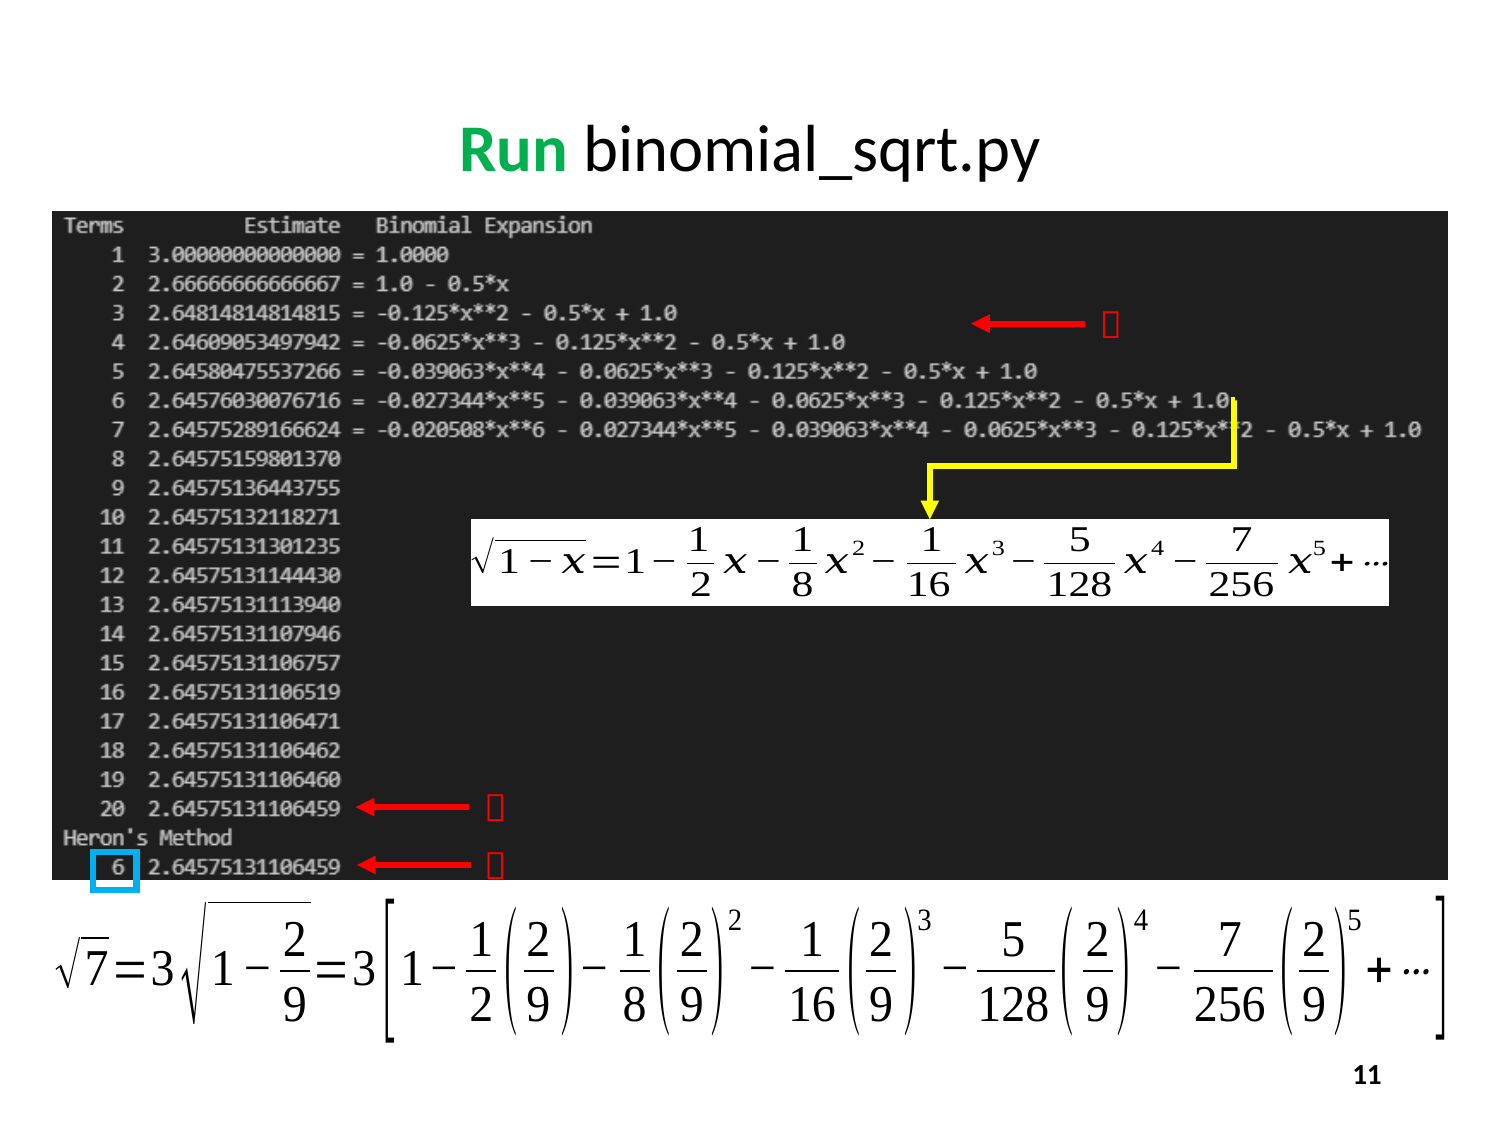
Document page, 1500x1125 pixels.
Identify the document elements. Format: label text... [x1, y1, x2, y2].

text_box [356, 834, 533, 896]
picture [97, 856, 132, 880]
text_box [929, 400, 1234, 520]
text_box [971, 293, 1148, 354]
picture [51, 211, 1448, 880]
text_box [92, 880, 138, 891]
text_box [355, 776, 533, 838]
title Run binomial_sqrt.py [103, 59, 1397, 211]
slide_number 11 [1059, 1042, 1397, 1103]
